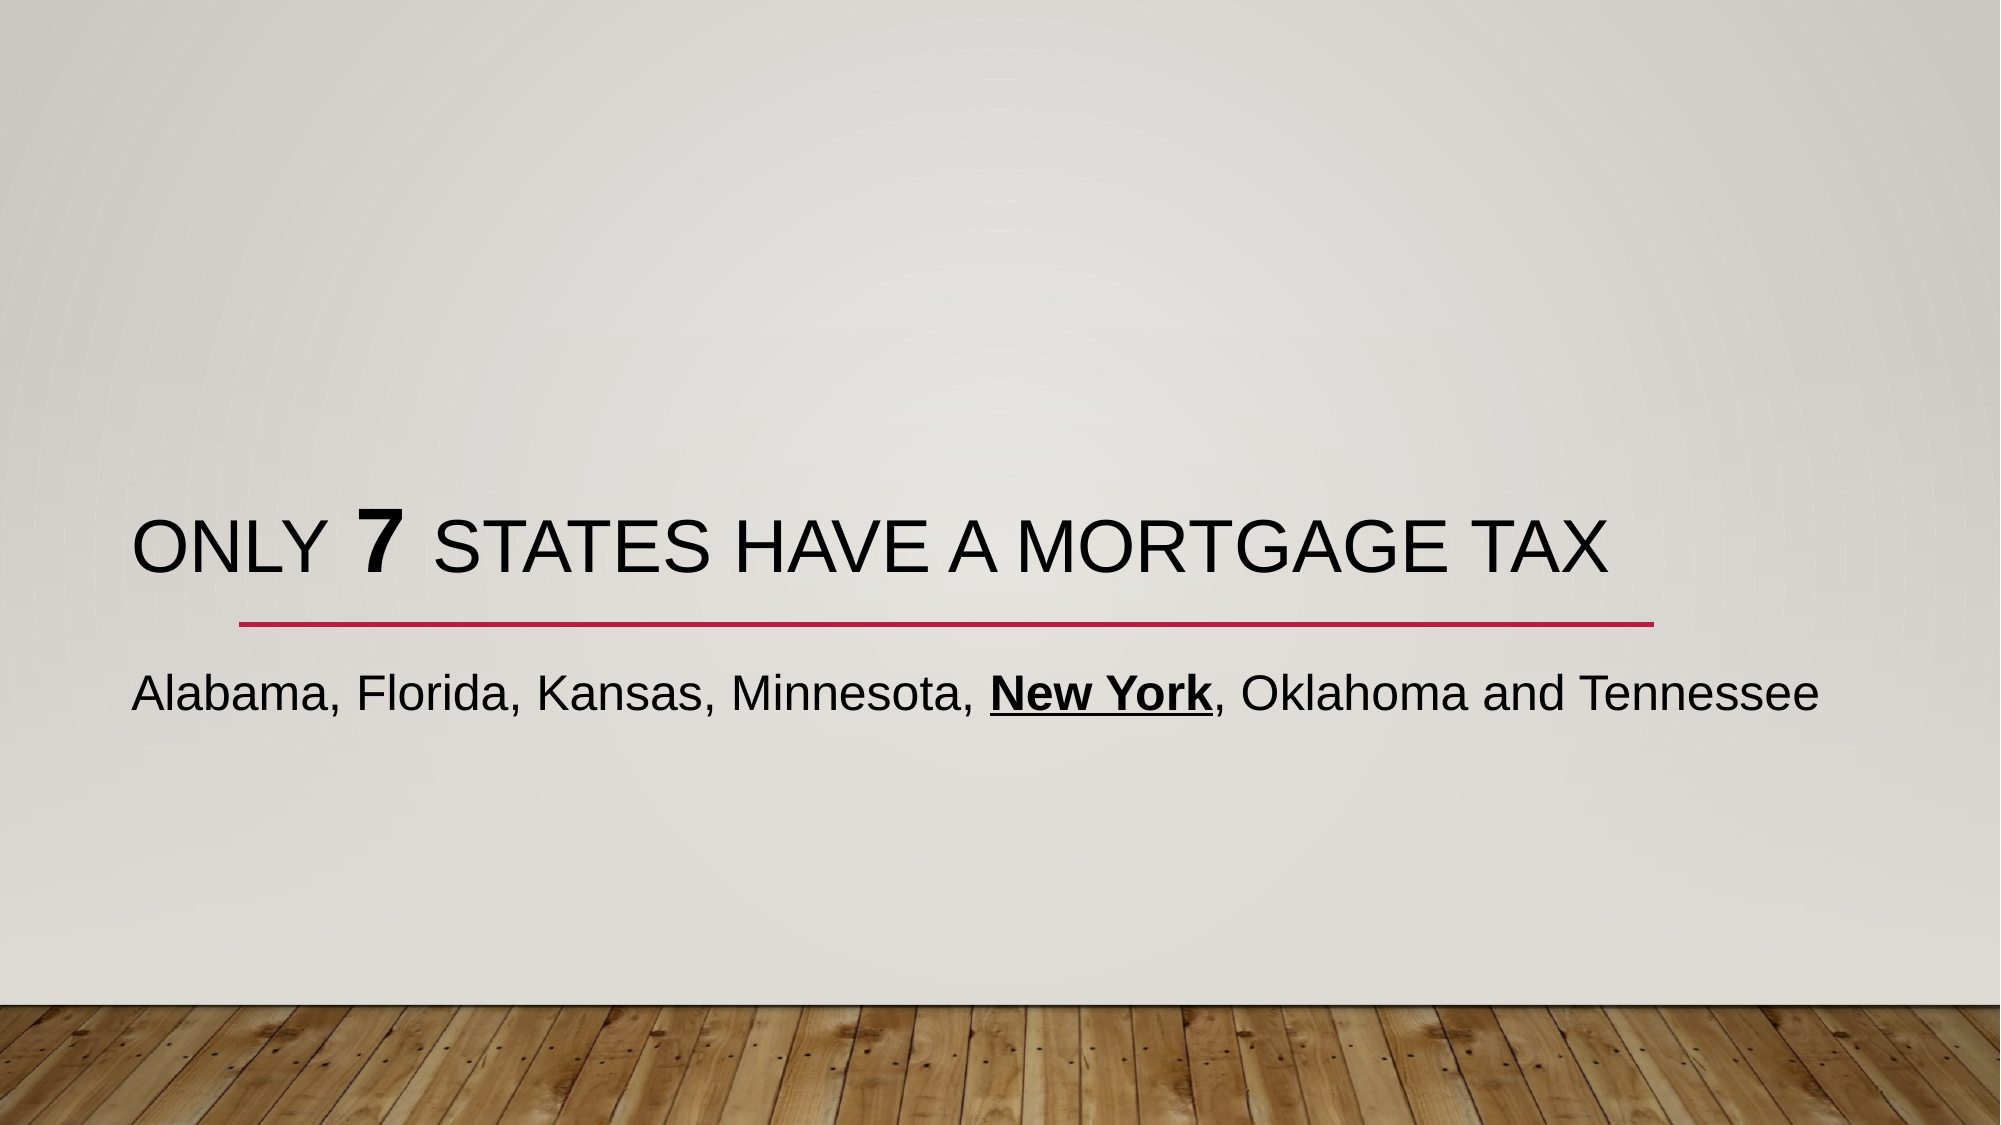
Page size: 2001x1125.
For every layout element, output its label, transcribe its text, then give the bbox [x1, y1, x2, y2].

picture [0, 1005, 2000, 1125]
title Only 7 States have a mortgage tax [116, 290, 2000, 600]
text_box Alabama, Florida, Kansas, Minnesota, New York, Oklahoma and Tennessee [116, 653, 1884, 728]
